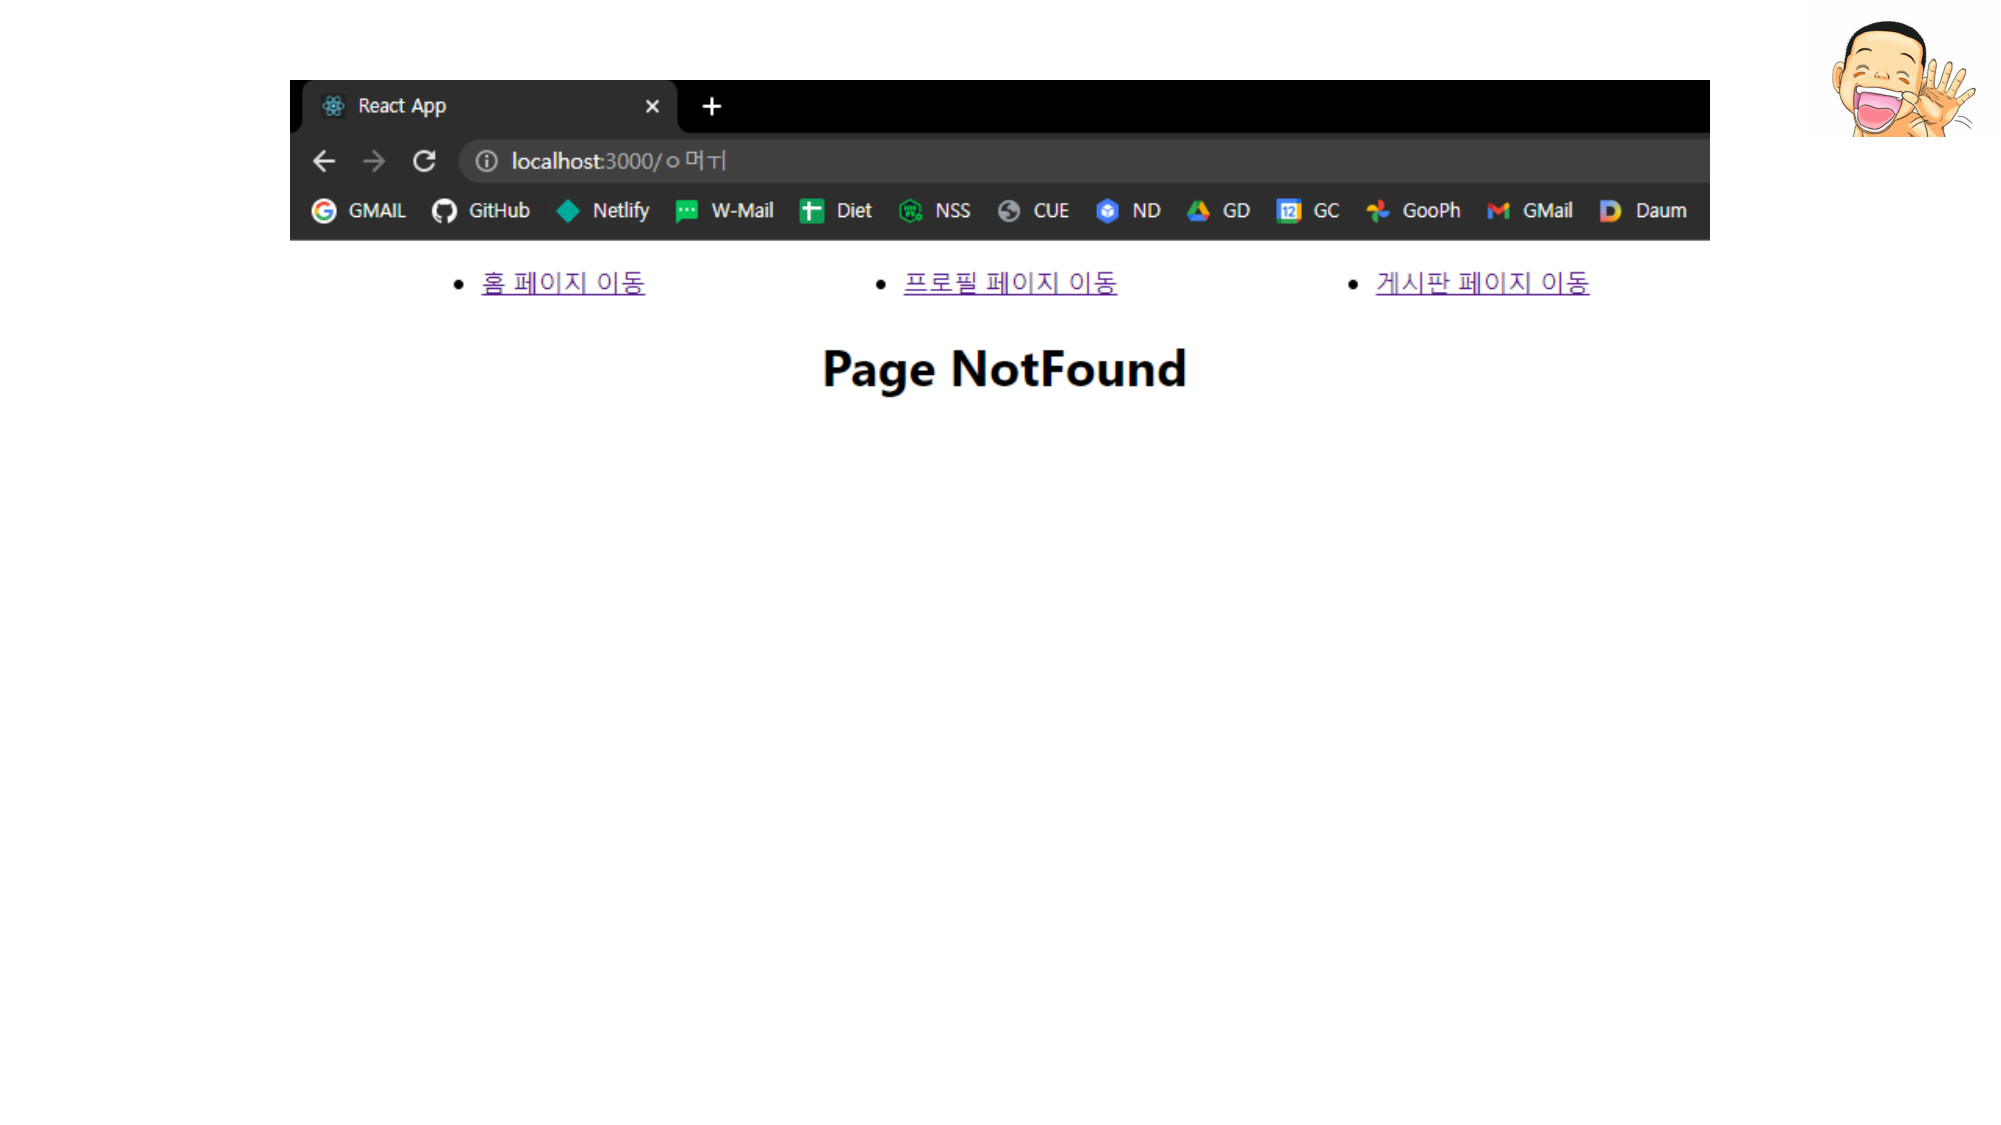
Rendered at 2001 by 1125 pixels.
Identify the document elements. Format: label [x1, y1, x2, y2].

picture [290, 80, 1710, 438]
picture [1808, 0, 2000, 137]
